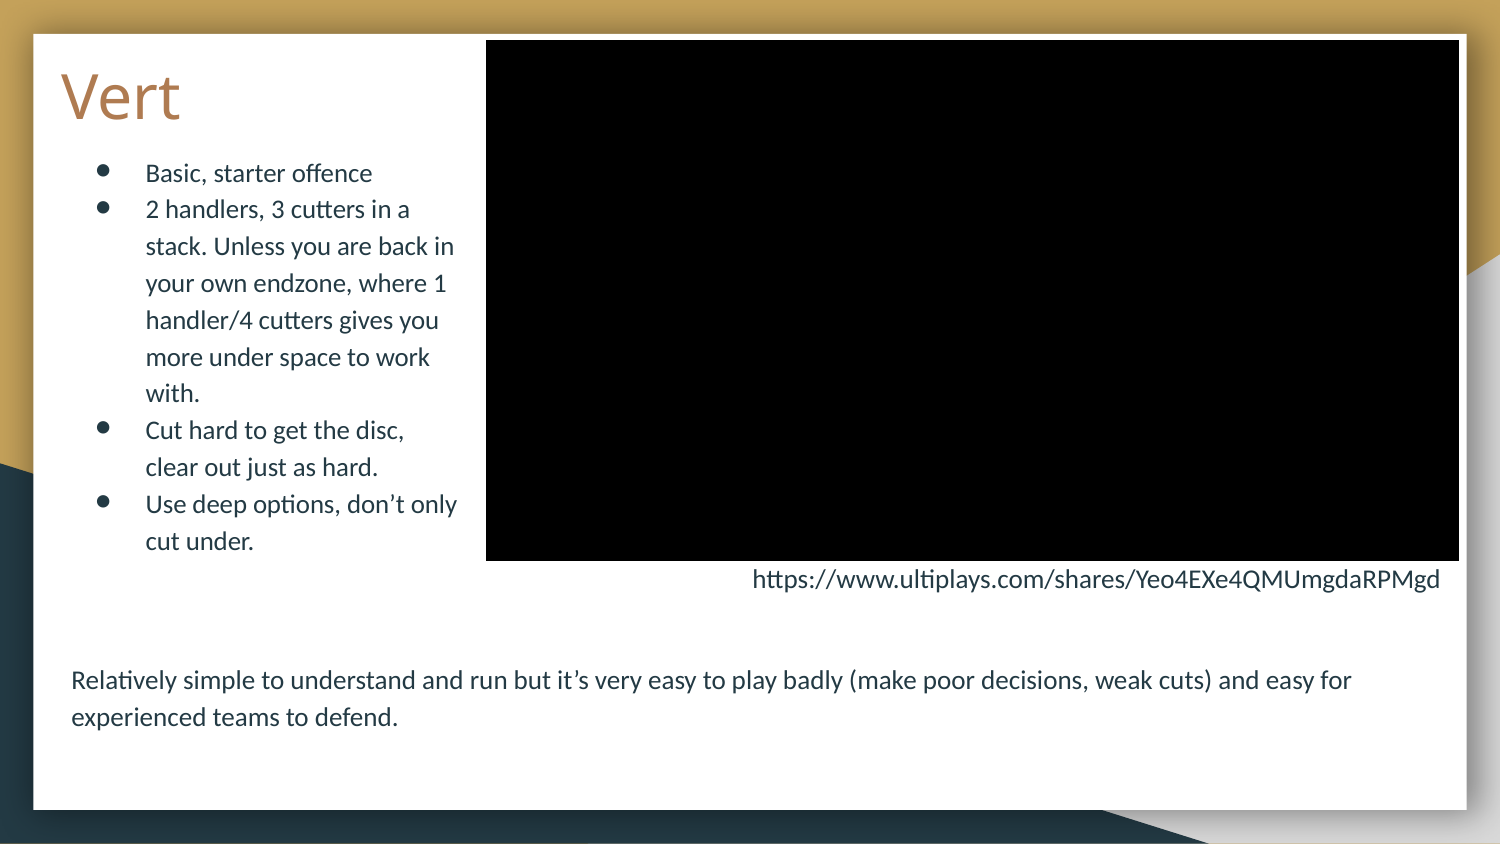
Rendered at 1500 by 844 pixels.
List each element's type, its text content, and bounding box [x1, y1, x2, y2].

list Relatively simple to understand and run but it’s very easy to play badly (make poor decisions, weak cuts) and easy for experienced teams to defend. [56, 642, 1372, 781]
picture [486, 40, 1459, 562]
list https://www.ultiplays.com/shares/Yeo4EXe4QMUmgdaRPMgd [737, 542, 1465, 641]
list Basic, starter offence 2 handlers, 3 cutters in a stack. Unless you are back in your own endzone, where 1 handler/4 cutters gives you more under space to work with. Cut hard to get the disc, clear out just as hard. Use deep options, don’t only cut under. [56, 135, 475, 574]
title Vert [46, 42, 483, 270]
